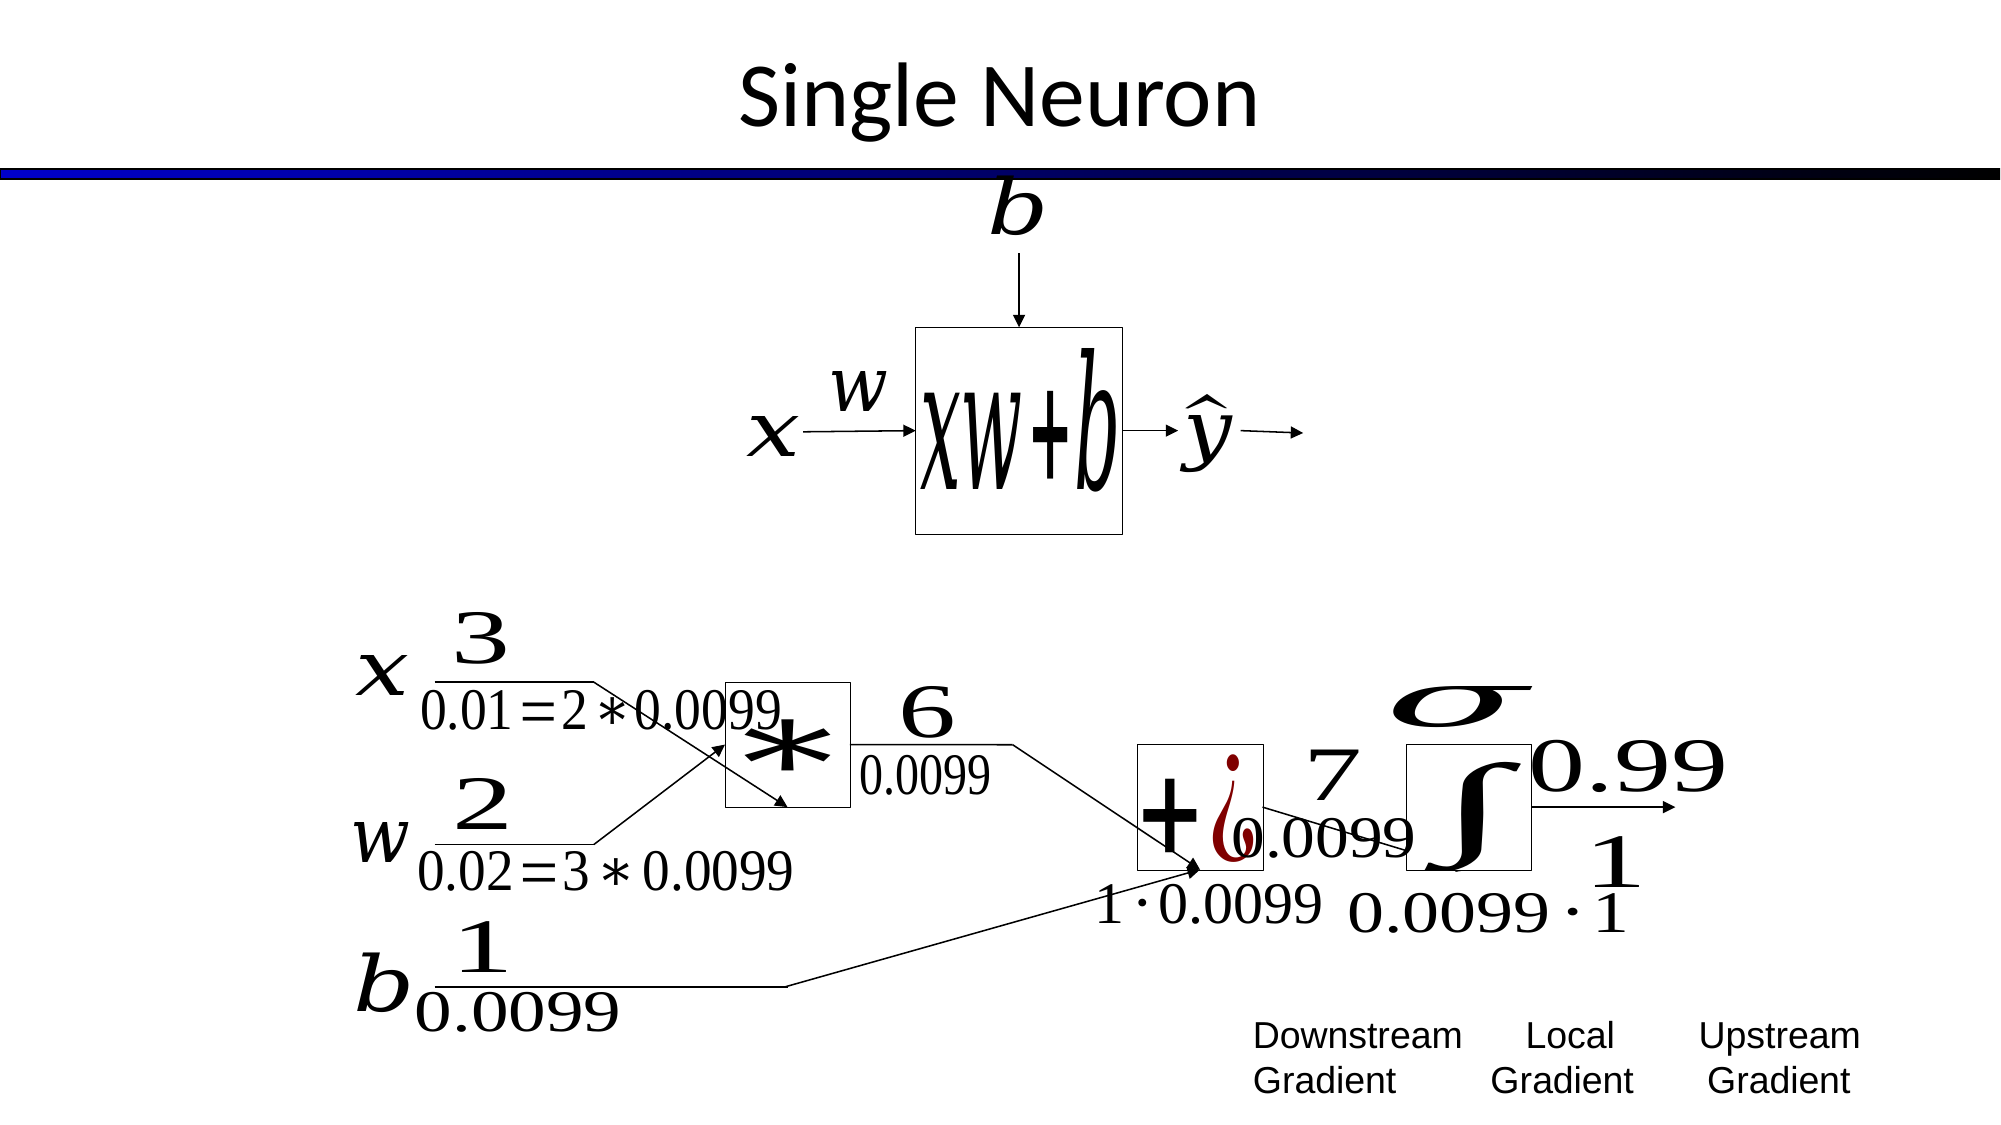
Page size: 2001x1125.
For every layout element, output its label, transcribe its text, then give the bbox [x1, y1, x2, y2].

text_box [740, 167, 1304, 535]
text_box Downstream Local Upstream Gradient Gradient Gradient [1238, 1003, 1888, 1125]
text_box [349, 595, 1733, 1031]
title Single Neuron [0, 0, 2000, 184]
